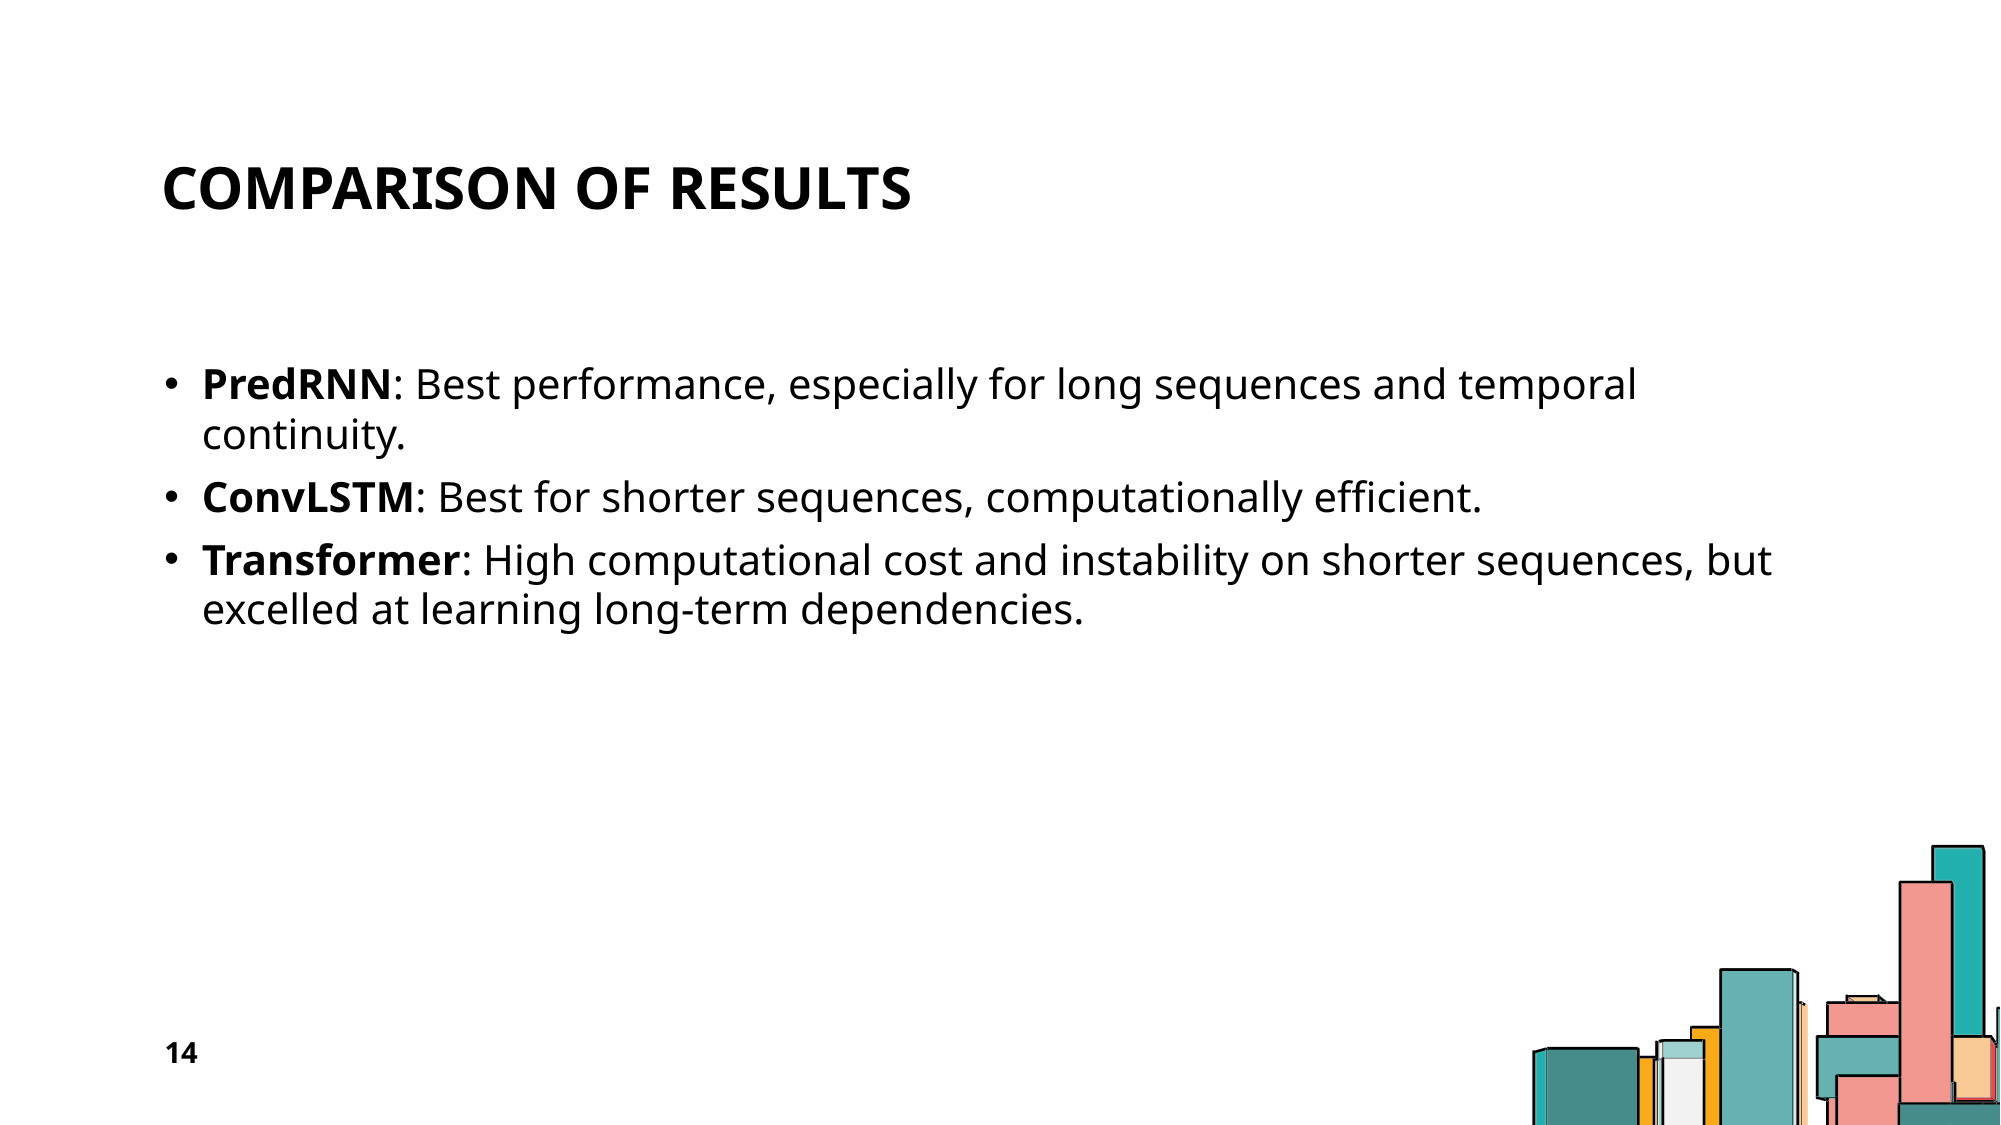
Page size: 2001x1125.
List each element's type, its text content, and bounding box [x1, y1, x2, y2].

slide_number 14 [149, 1024, 588, 1085]
picture [1471, 834, 2000, 1125]
title Comparison of Results [146, 11, 1854, 230]
list PredRNN: Best performance, especially for long sequences and temporal continuity. ConvLSTM: Best for shorter sequences, computationally efficient. Transformer: High computational cost and instability on shorter sequences, but excelled at learning long-term dependencies. [149, 169, 1857, 823]
